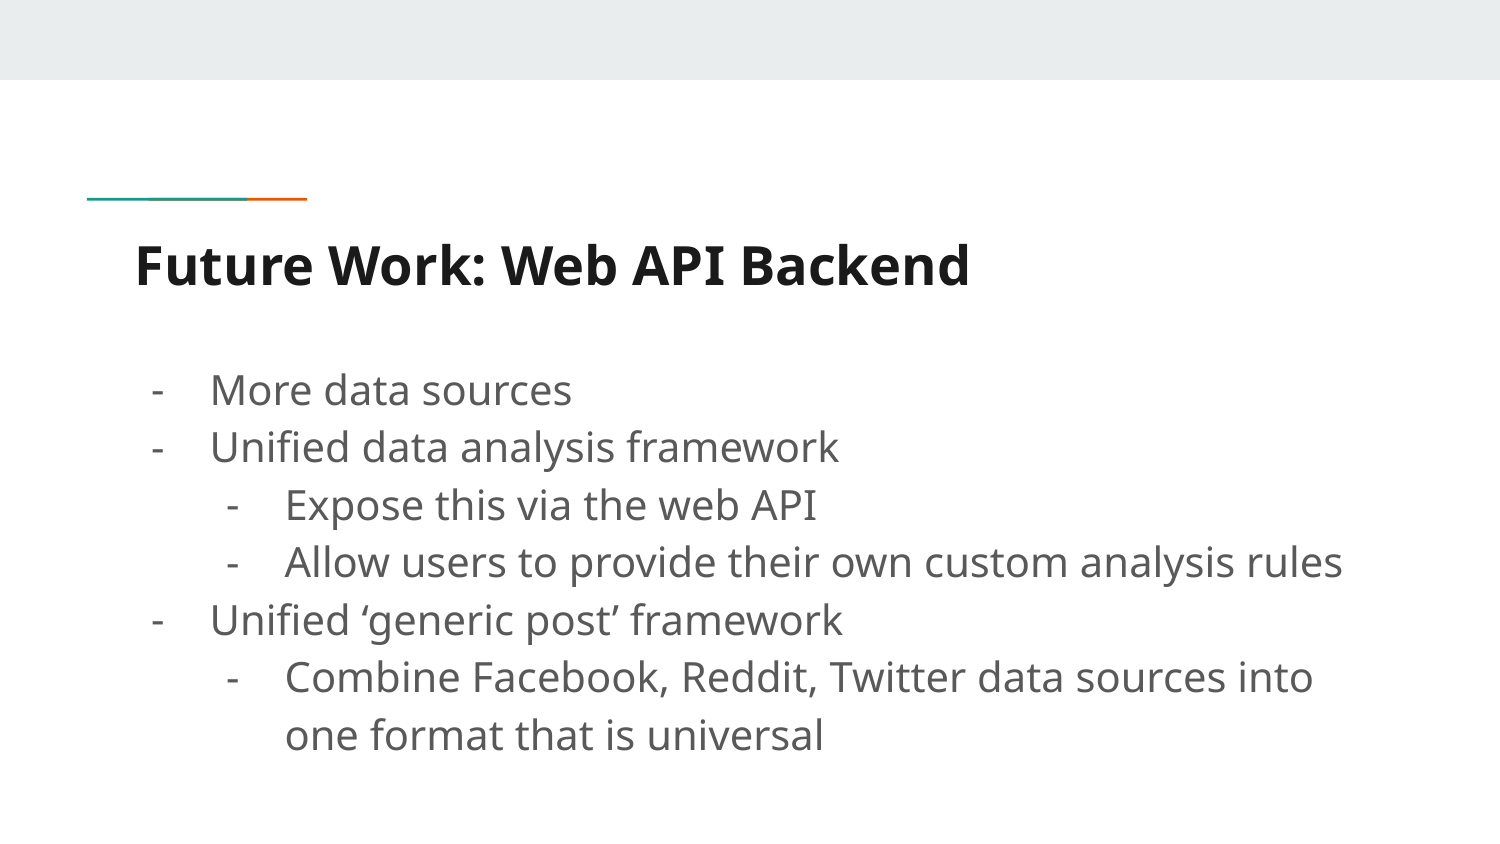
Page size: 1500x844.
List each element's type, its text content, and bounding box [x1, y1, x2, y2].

list More data sources Unified data analysis framework Expose this via the web API Allow users to provide their own custom analysis rules Unified ‘generic post’ framework Combine Facebook, Reddit, Twitter data sources into one format that is universal [119, 341, 1381, 803]
title Future Work: Web API Backend [119, 216, 1381, 305]
